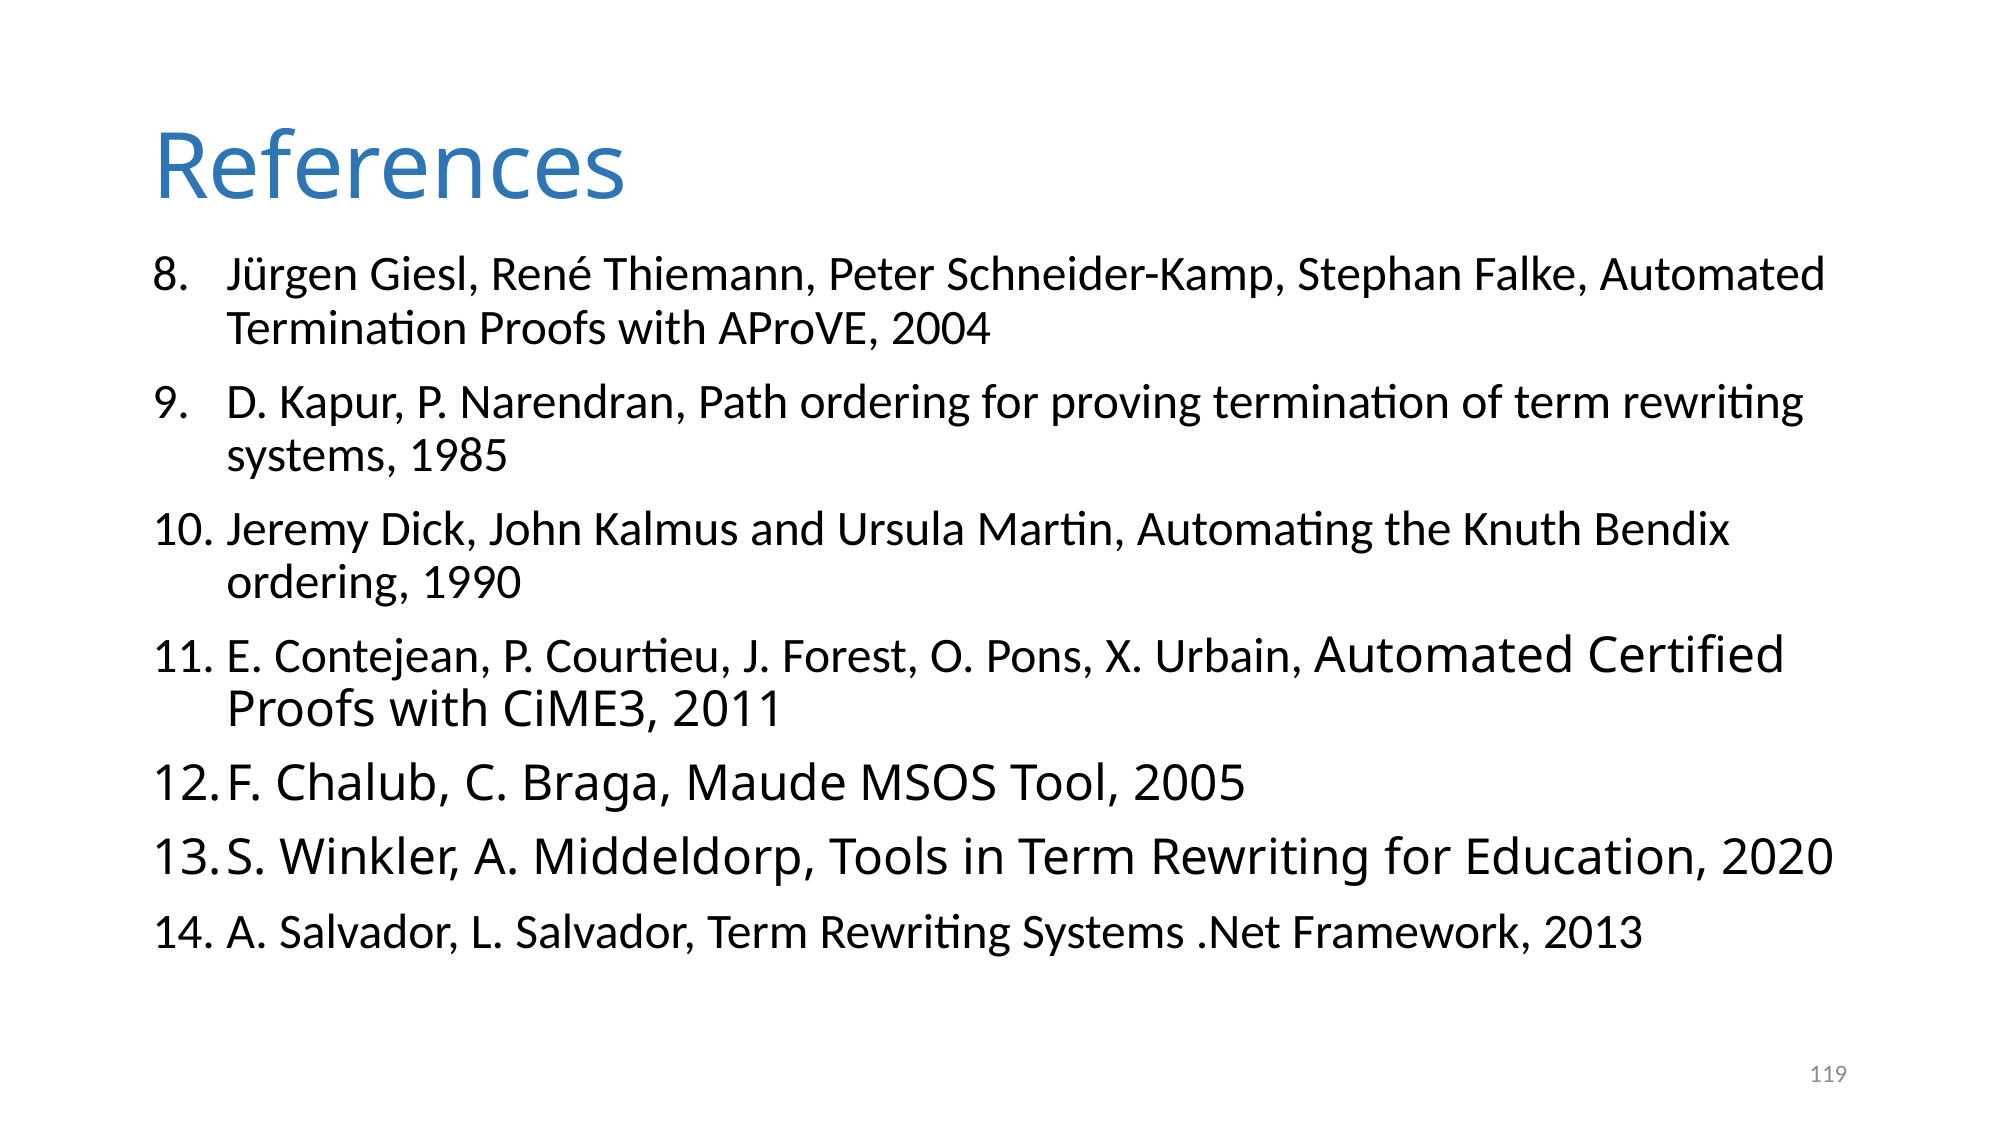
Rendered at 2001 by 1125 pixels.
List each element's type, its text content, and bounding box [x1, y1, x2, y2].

text_box Jürgen Giesl, René Thiemann, Peter Schneider-Kamp, Stephan Falke, Automated Termination Proofs with AProVE, 2004 D. Kapur, P. Narendran, Path ordering for proving termination of term rewriting systems, 1985 Jeremy Dick, John Kalmus and Ursula Martin, Automating the Knuth Bendix ordering, 1990 E. Contejean, P. Courtieu, J. Forest, O. Pons, X. Urbain, Automated Certified Proofs with CiME3, 2011 F. Chalub, C. Braga, Maude MSOS Tool, 2005 S. Winkler, A. Middeldorp, Tools in Term Rewriting for Education, 2020 A. Salvador, L. Salvador, Term Rewriting Systems .Net Framework, 2013 [137, 240, 1863, 1014]
text_box References [137, 59, 1863, 240]
text_box <number> [1412, 1042, 1863, 1103]
